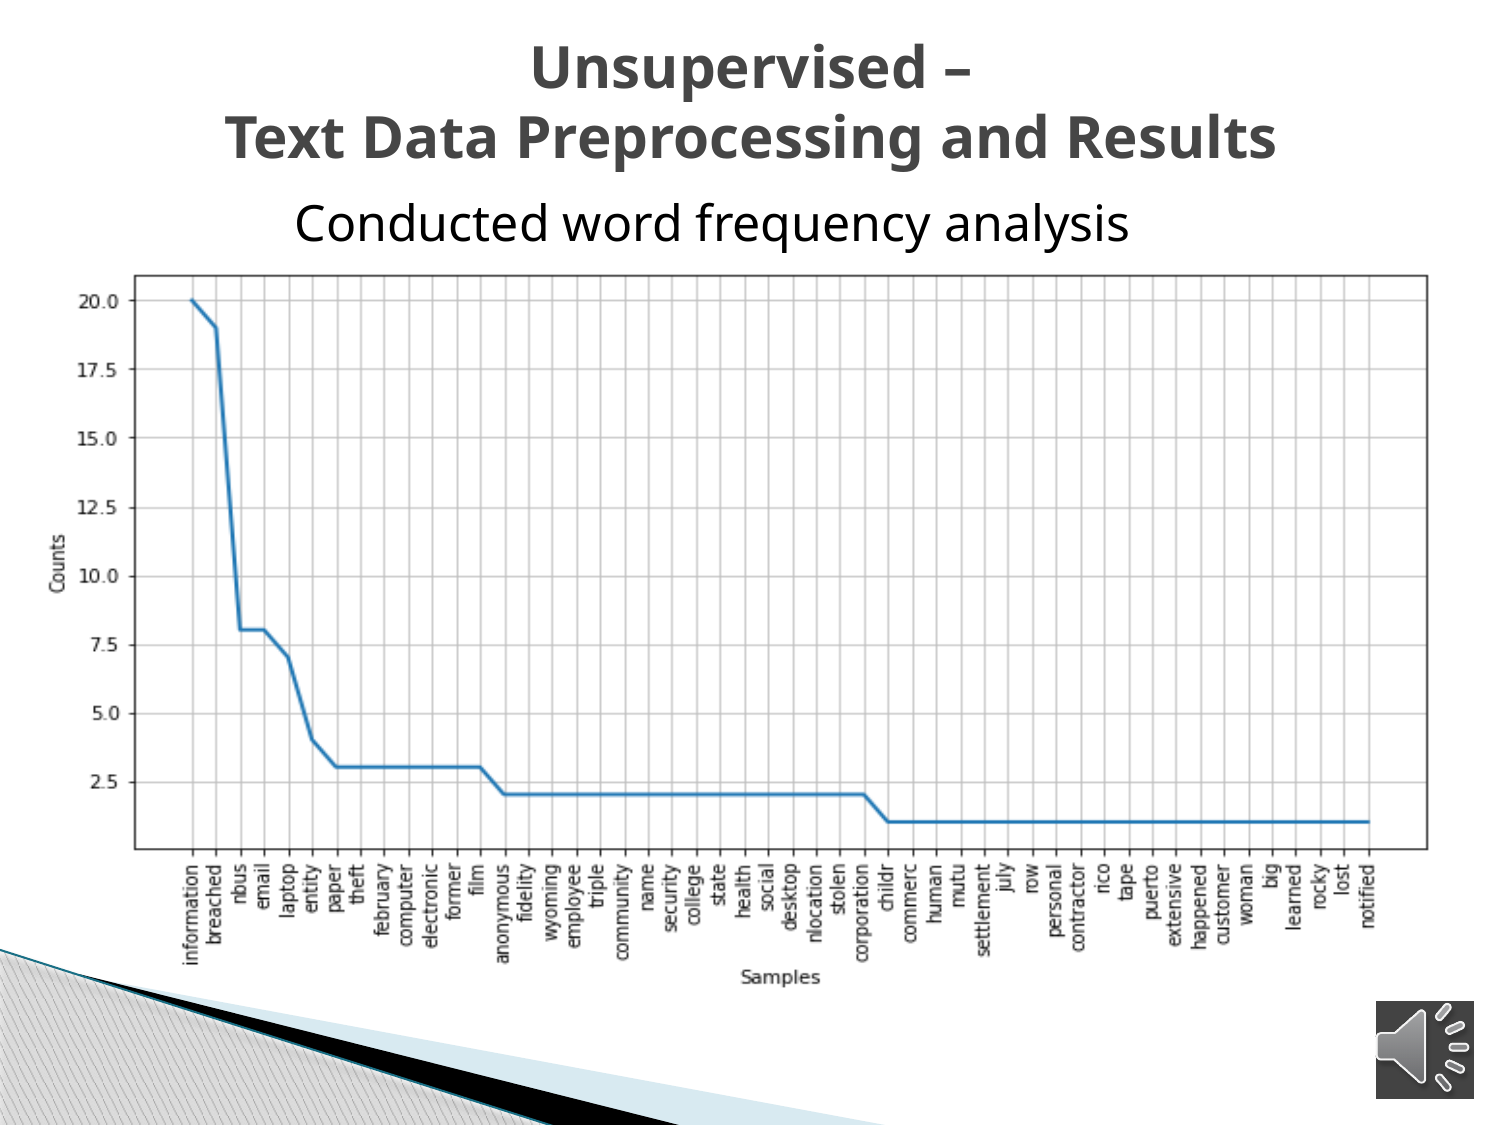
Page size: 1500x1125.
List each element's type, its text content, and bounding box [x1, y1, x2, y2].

list Conducted word frequency analysis [137, 184, 1283, 256]
title Unsupervised – Text Data Preprocessing and Results [97, 32, 1405, 169]
picture [36, 256, 1476, 1101]
